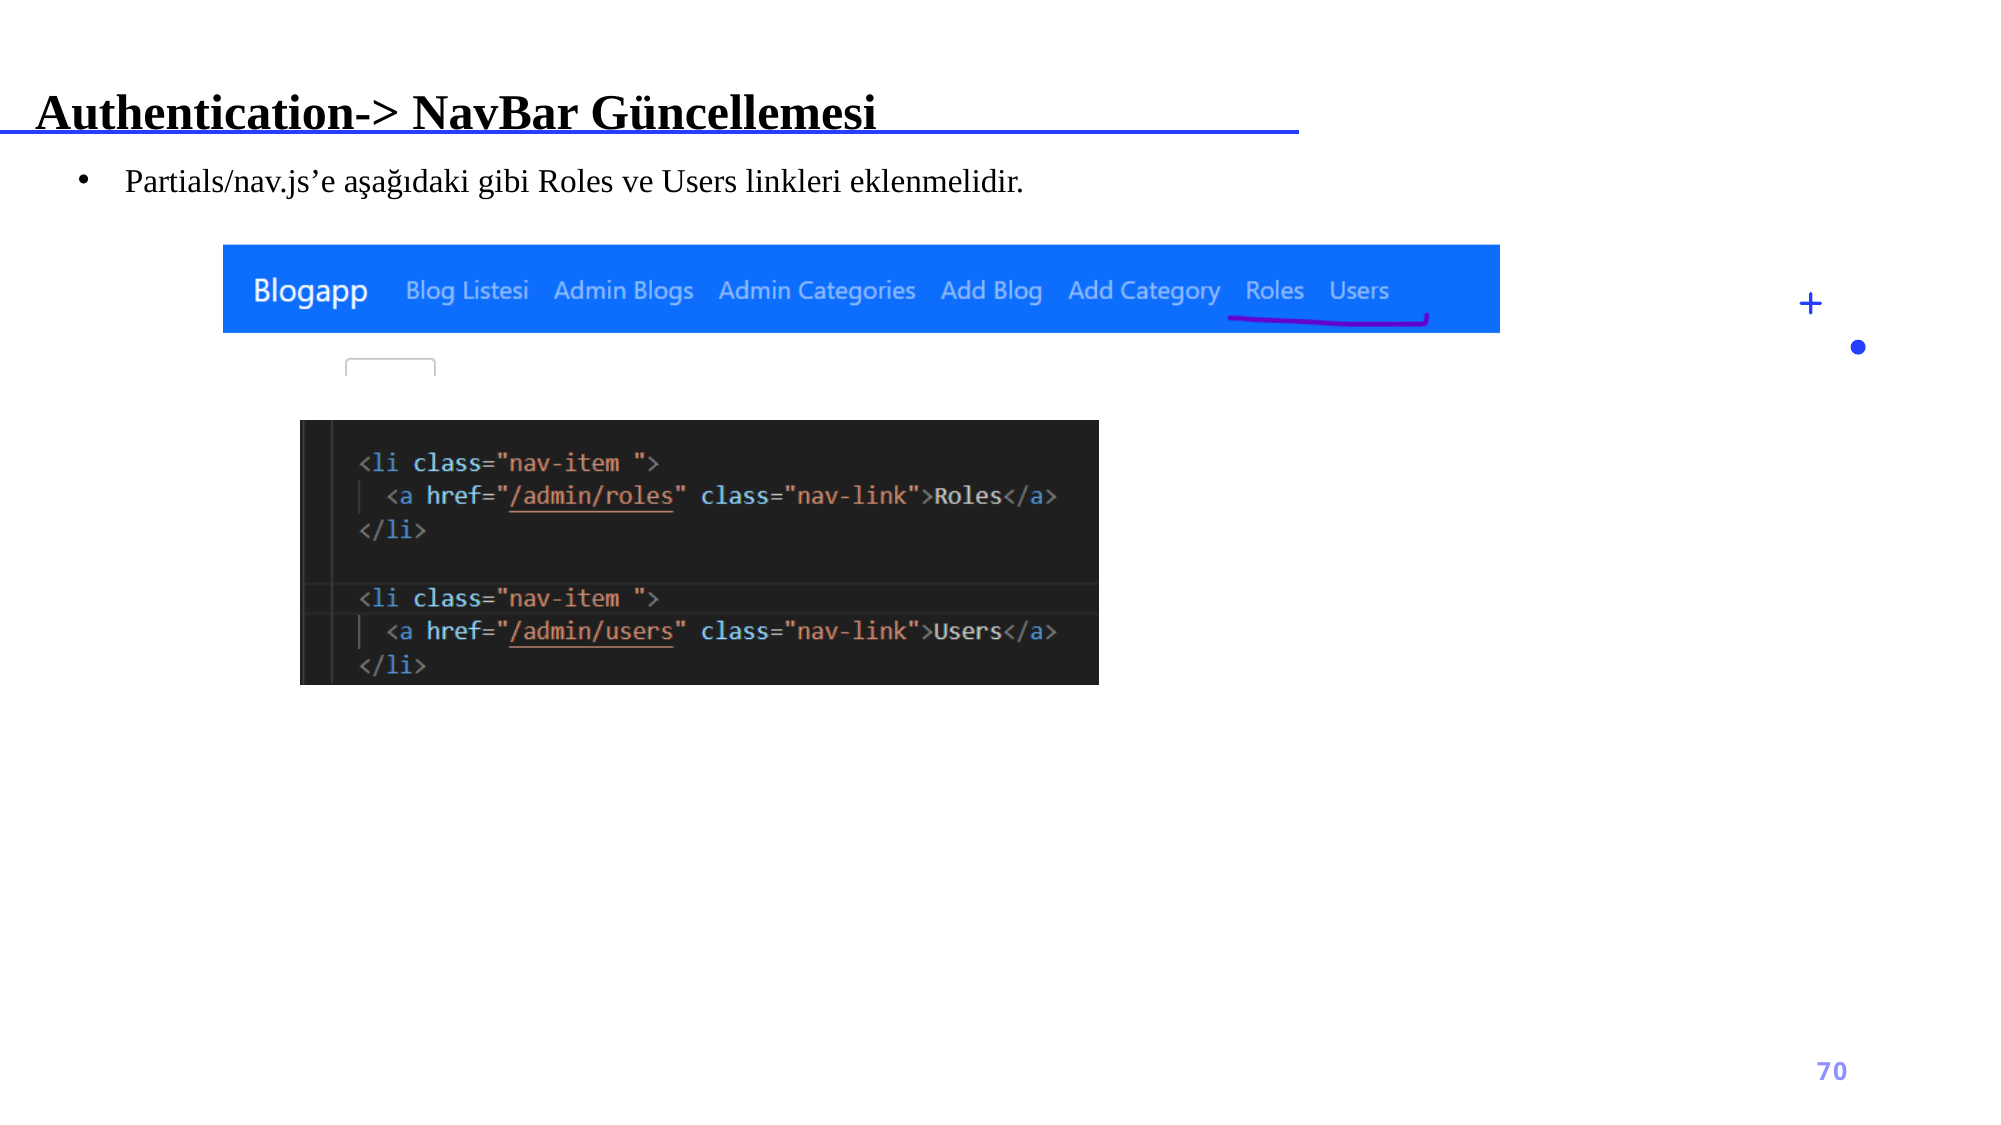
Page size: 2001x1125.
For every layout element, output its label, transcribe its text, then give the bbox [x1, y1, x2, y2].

list Partials/nav.js’e aşağıdaki gibi Roles ve Users linkleri eklenmelidir. [62, 148, 1863, 1010]
title Authentication-> NavBar Güncellemesi [20, 53, 1926, 148]
slide_number 70 [1412, 1042, 1863, 1103]
picture [223, 241, 1500, 376]
picture [300, 420, 1099, 686]
